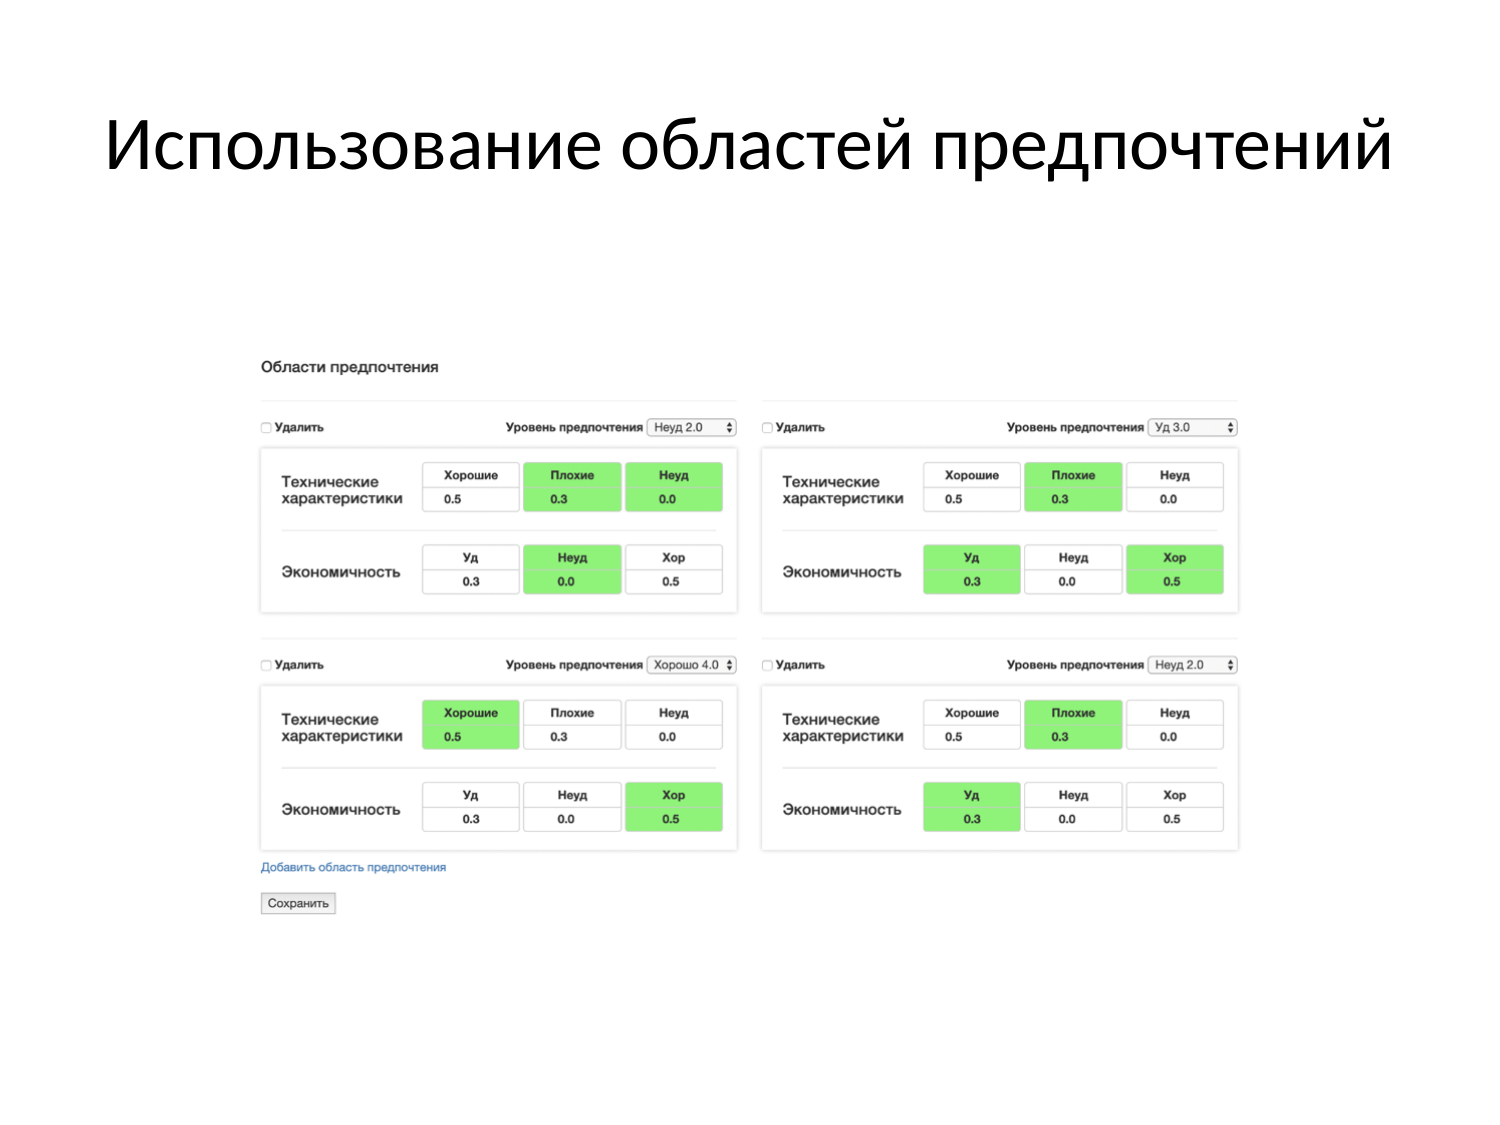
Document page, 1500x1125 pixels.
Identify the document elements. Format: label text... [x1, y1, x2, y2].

text_box [231, 328, 1500, 375]
title Использование областей предпочтений [75, 45, 1425, 233]
picture [231, 348, 1269, 916]
